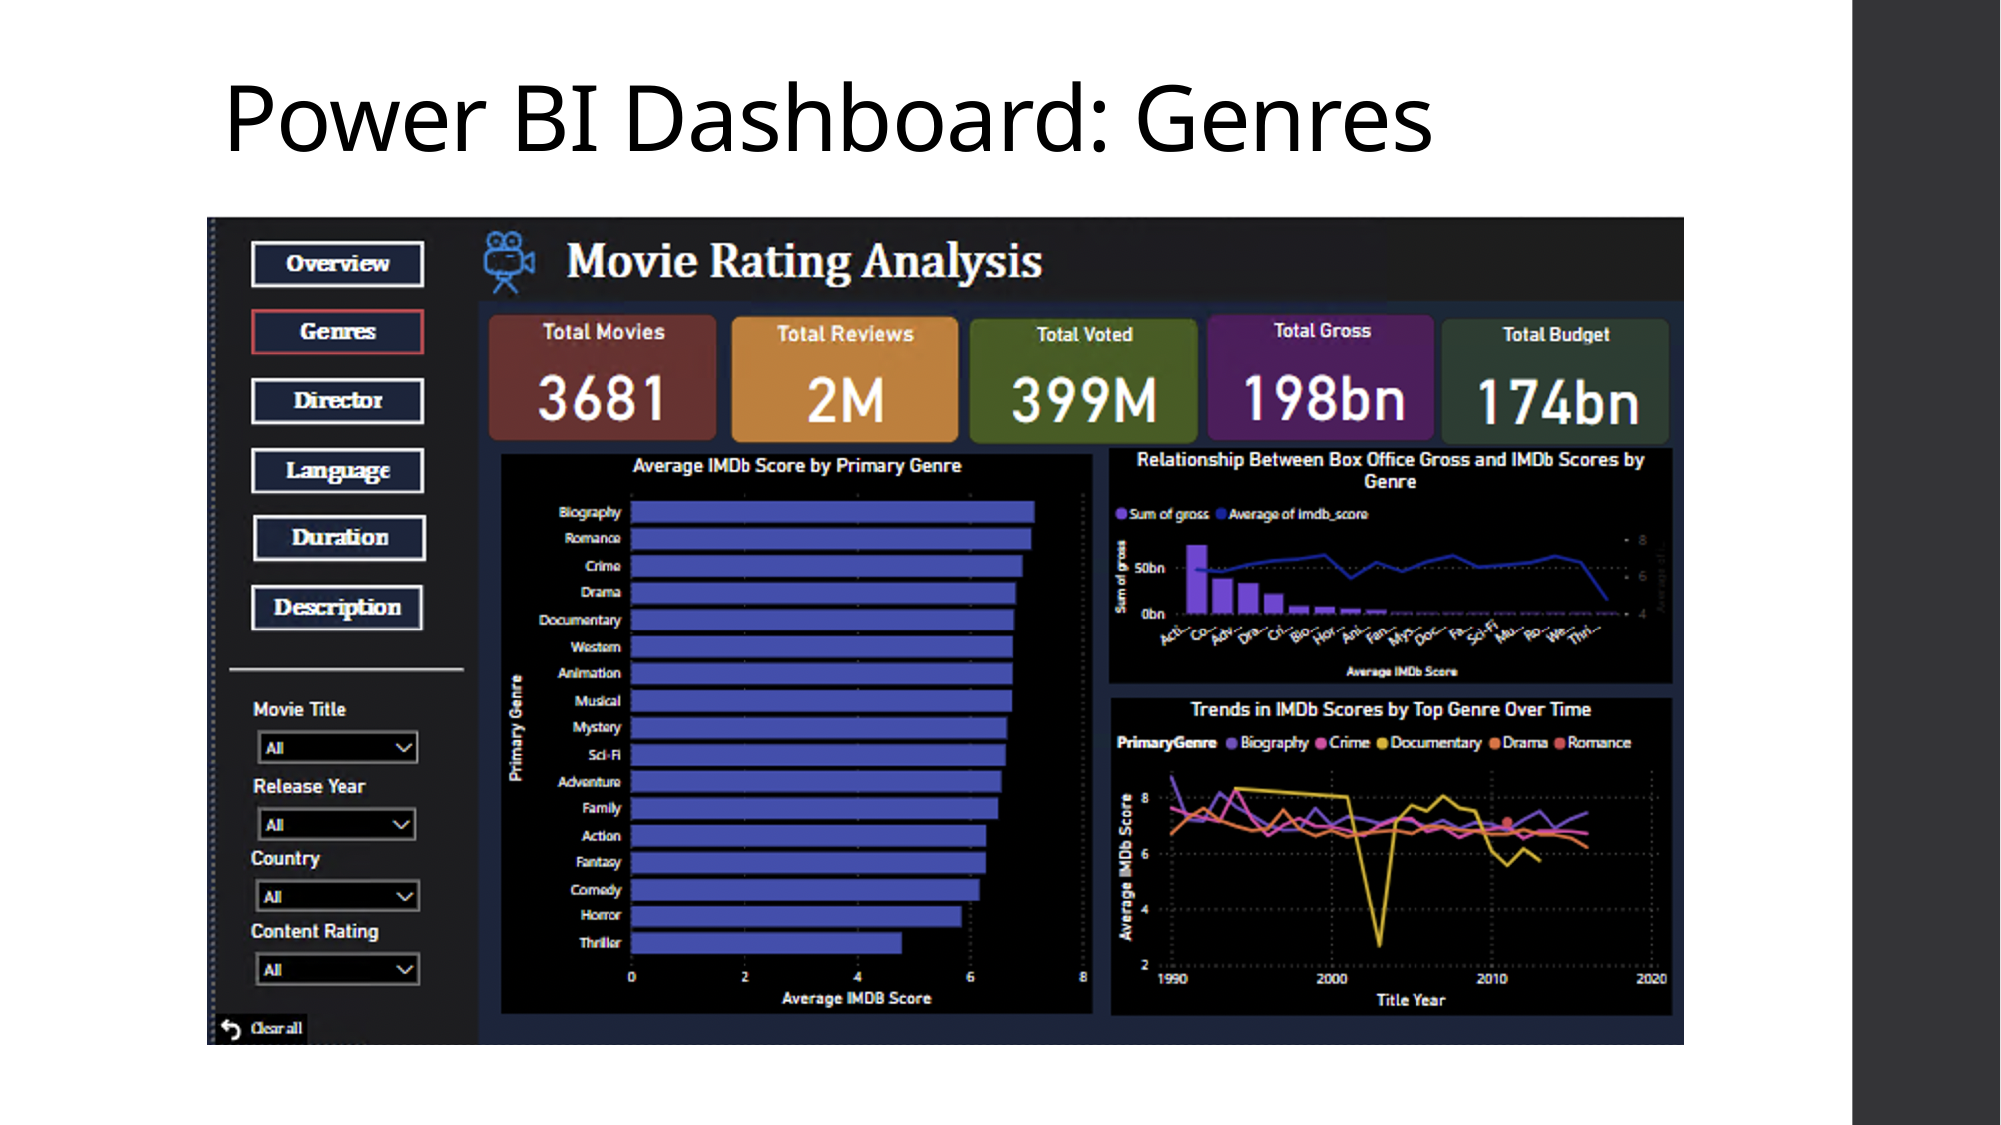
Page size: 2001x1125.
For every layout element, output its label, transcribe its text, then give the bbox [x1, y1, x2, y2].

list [206, 215, 1684, 1045]
title Power BI Dashboard: Genres [206, 60, 1797, 278]
